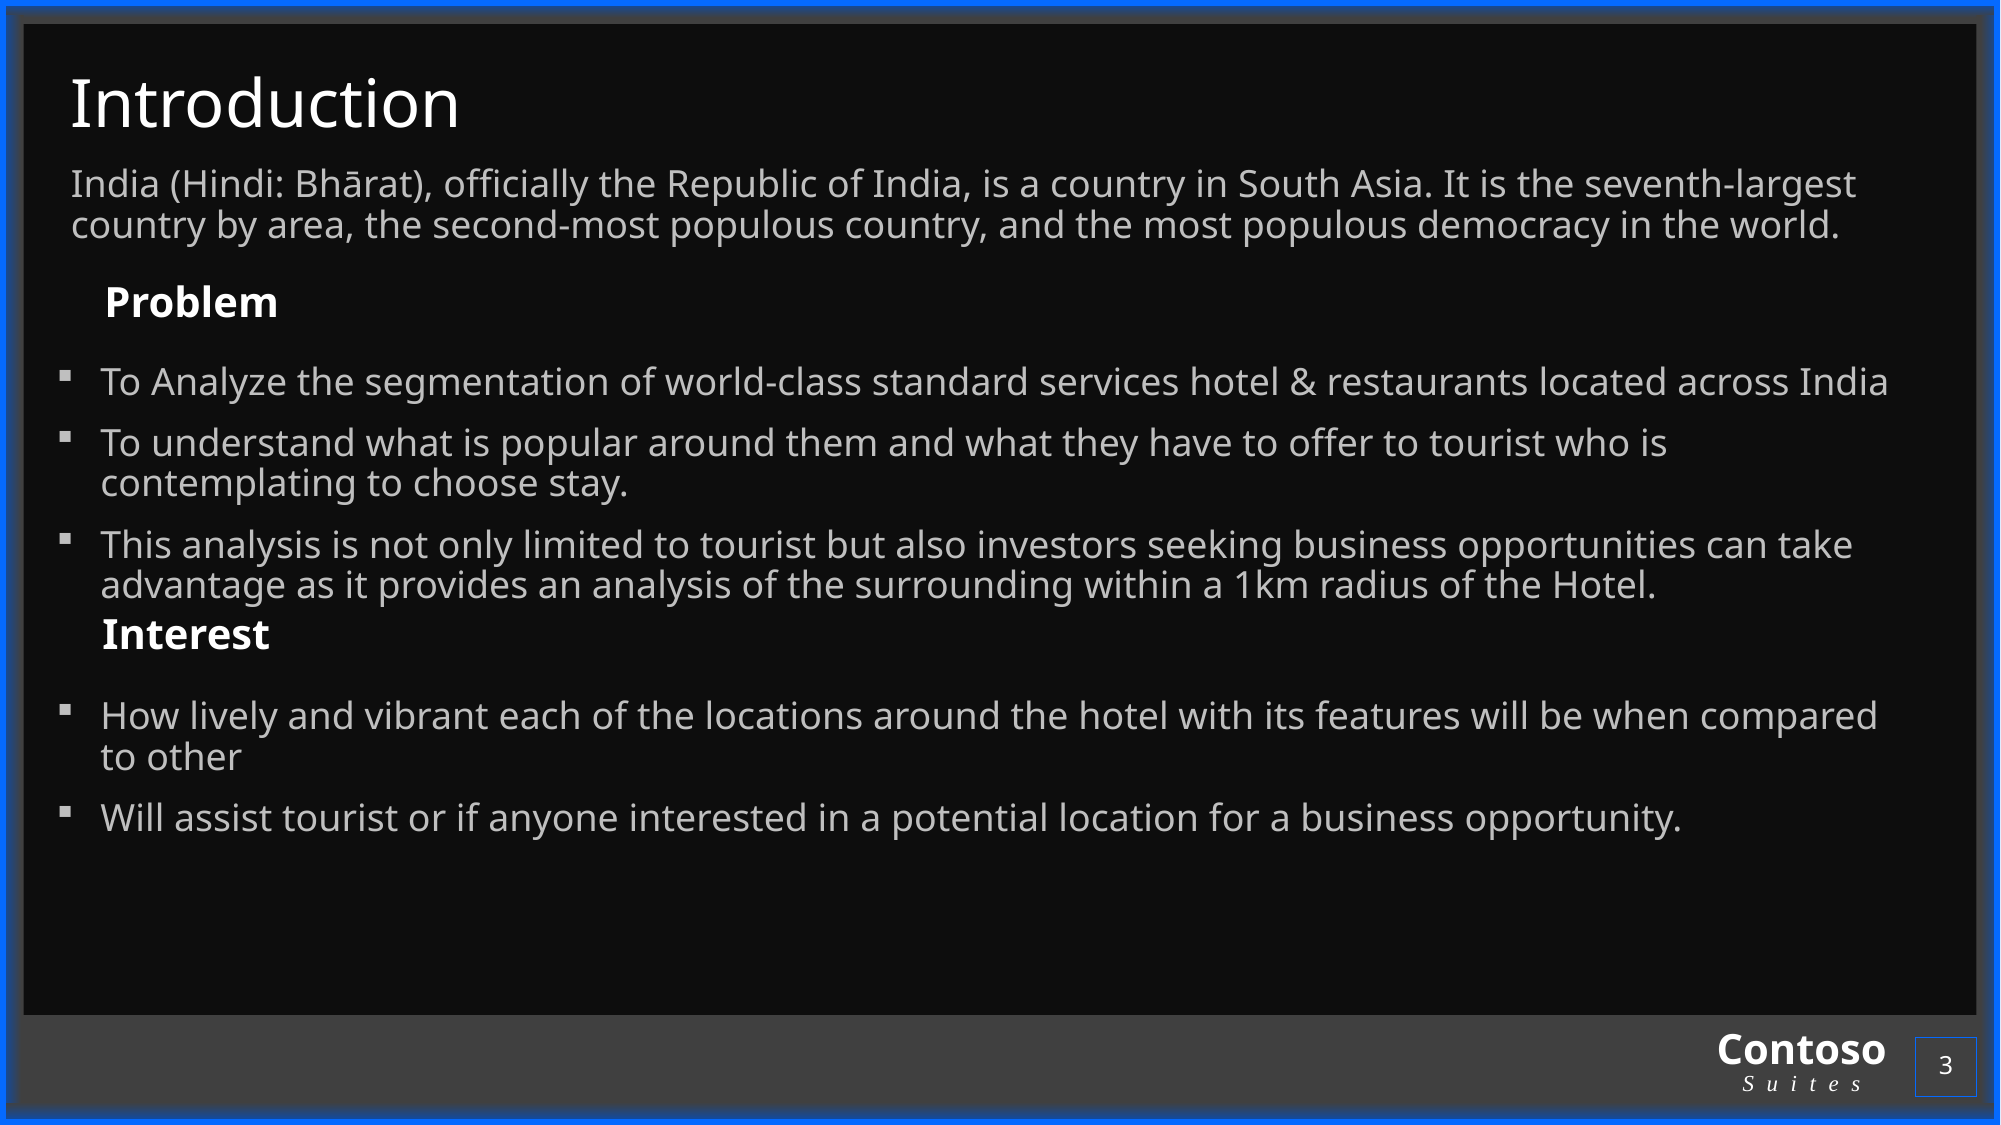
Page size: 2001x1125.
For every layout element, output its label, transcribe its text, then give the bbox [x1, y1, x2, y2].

list Problem [29, 282, 927, 342]
list How lively and vibrant each of the locations around the hotel with its features will be when compared to other Will assist tourist or if anyone interested in a potential location for a business opportunity. [56, 697, 1916, 988]
slide_number 3 [1915, 1037, 1977, 1097]
list India (Hindi: Bhārat), officially the Republic of India, is a country in South Asia. It is the seventh-largest country by area, the second-most populous country, and the most populous democracy in the world. [70, 165, 1931, 261]
title Introduction [70, 70, 1932, 142]
list Interest [102, 613, 1000, 672]
list To Analyze the segmentation of world-class standard services hotel & restaurants located across India To understand what is popular around them and what they have to offer to tourist who is contemplating to choose stay. This analysis is not only limited to tourist but also investors seeking business opportunities can take advantage as it provides an analysis of the surrounding within a 1km radius of the Hotel. [56, 362, 1917, 794]
